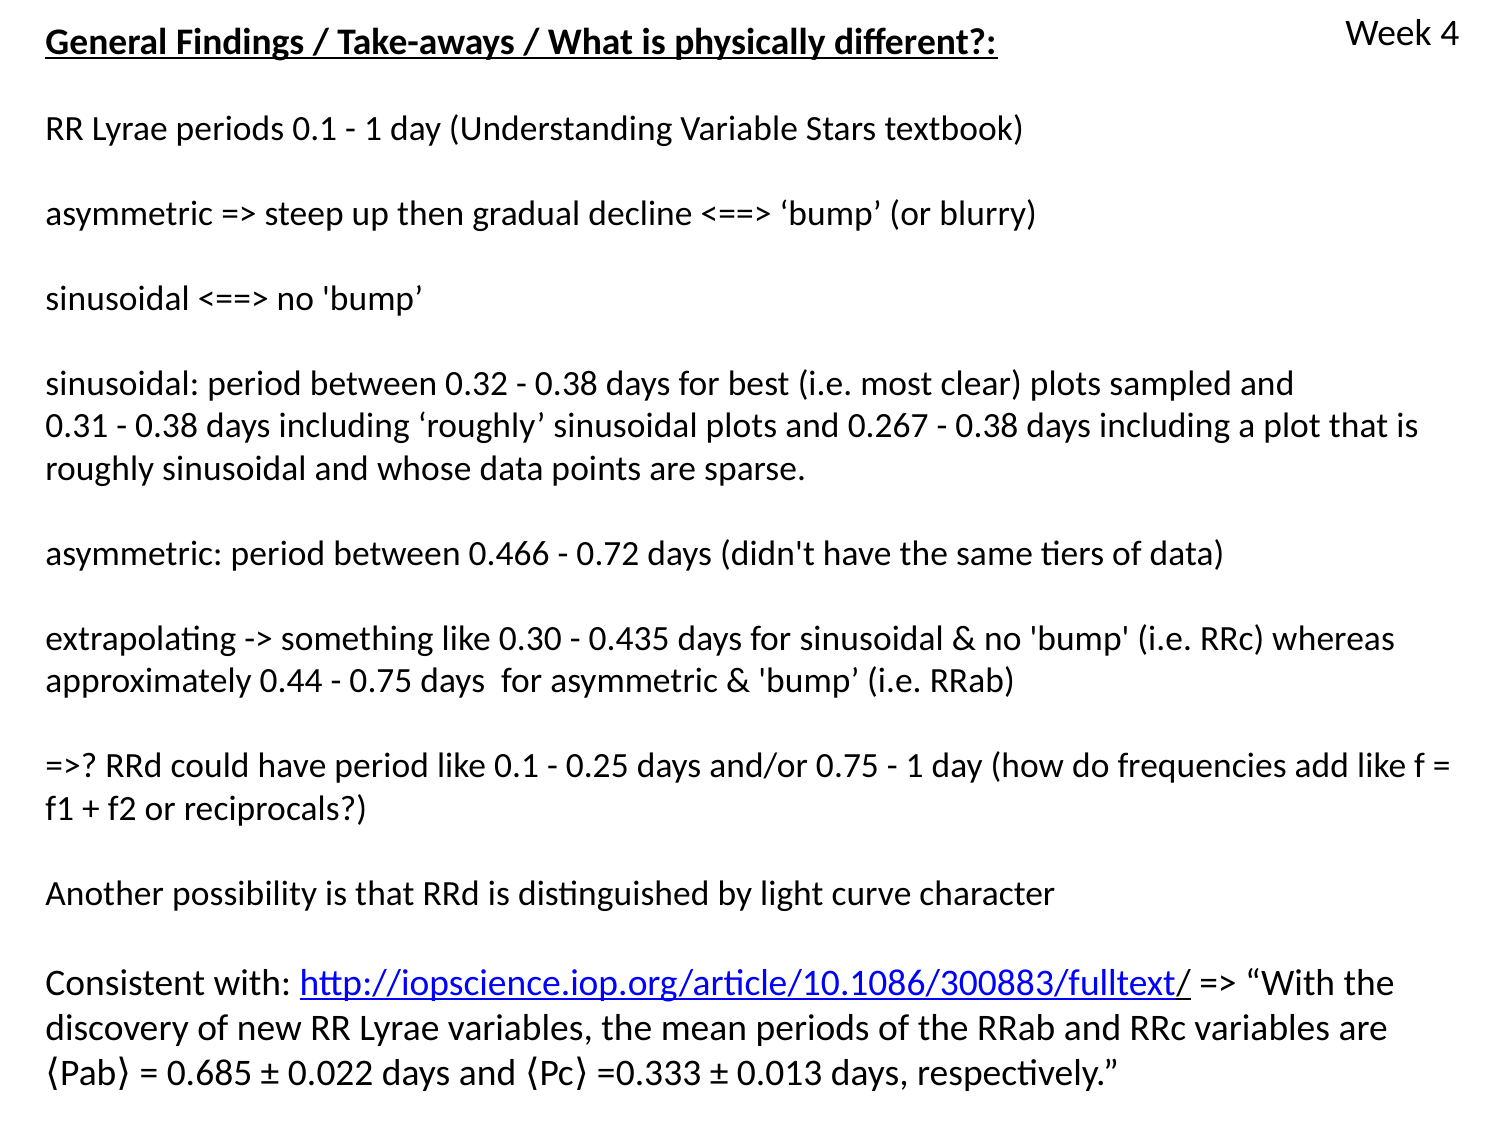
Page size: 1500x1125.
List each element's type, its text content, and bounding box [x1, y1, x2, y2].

text_box General Findings / Take-aways / What is physically different?: RR Lyrae periods 0.1 - 1 day (Understanding Variable Stars textbook) asymmetric => steep up then gradual decline <==> ‘bump’ (or blurry) sinusoidal <==> no 'bump’ sinusoidal: period between 0.32 - 0.38 days for best (i.e. most clear) plots sampled and 0.31 - 0.38 days including ‘roughly’ sinusoidal plots and 0.267 - 0.38 days including a plot that is roughly sinusoidal and whose data points are sparse. asymmetric: period between 0.466 - 0.72 days (didn't have the same tiers of data) extrapolating -> something like 0.30 - 0.435 days for sinusoidal & no 'bump' (i.e. RRc) whereas approximately 0.44 - 0.75 days for asymmetric & 'bump’ (i.e. RRab) =>? RRd could have period like 0.1 - 0.25 days and/or 0.75 - 1 day (how do frequencies add like f = f1 + f2 or reciprocals?) Another possibility is that RRd is distinguished by light curve character Consistent with: http://iopscience.iop.org/article/10.1086/300883/fulltext/ => “With the discovery of new RR Lyrae variables, the mean periods of the RRab and RRc variables are ⟨Pab⟩ = 0.685 ± 0.022 days and ⟨Pc⟩ =0.333 ± 0.013 days, respectively.” [30, 9, 1468, 1125]
text_box Week 4 [1330, 0, 1500, 61]
